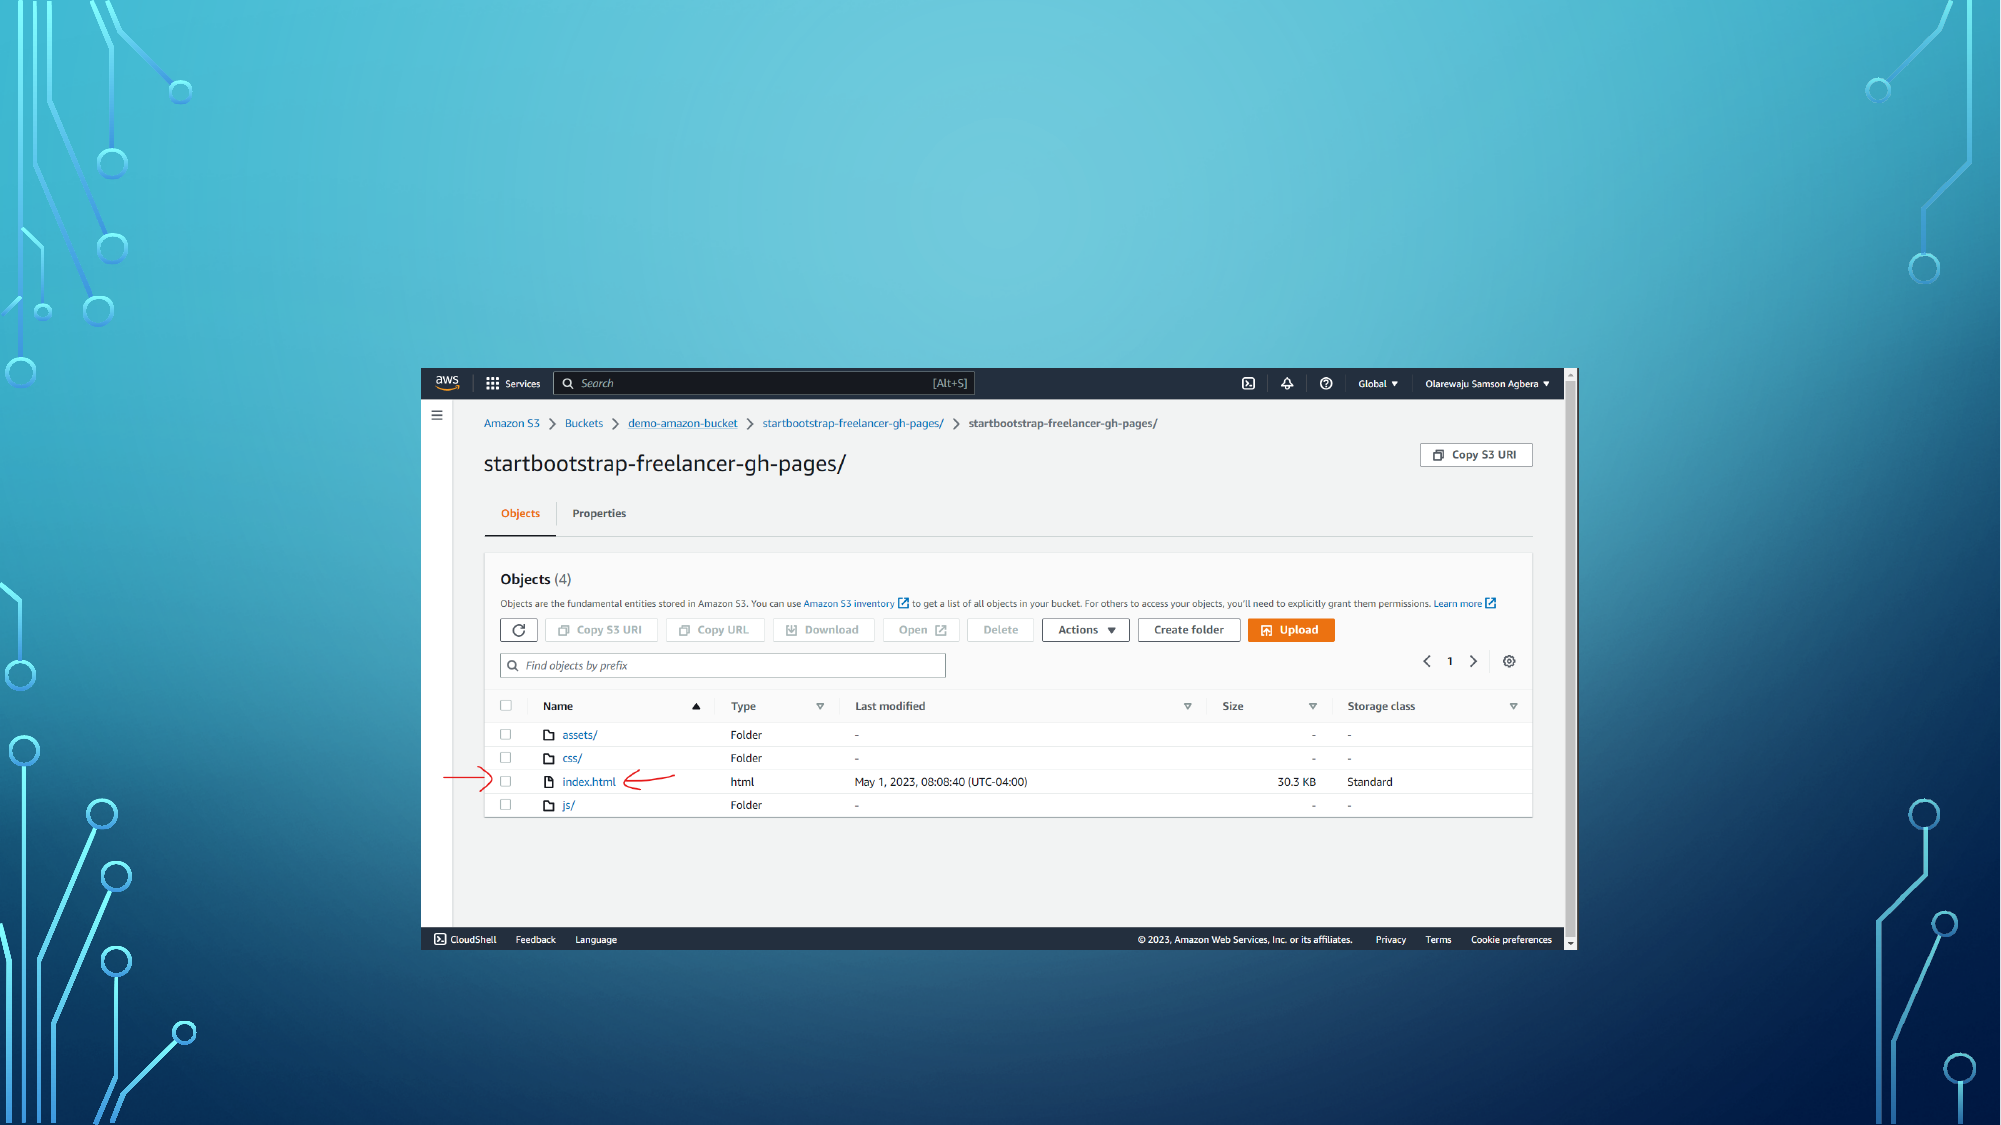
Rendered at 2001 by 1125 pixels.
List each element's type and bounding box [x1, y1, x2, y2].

list [420, 368, 1579, 951]
